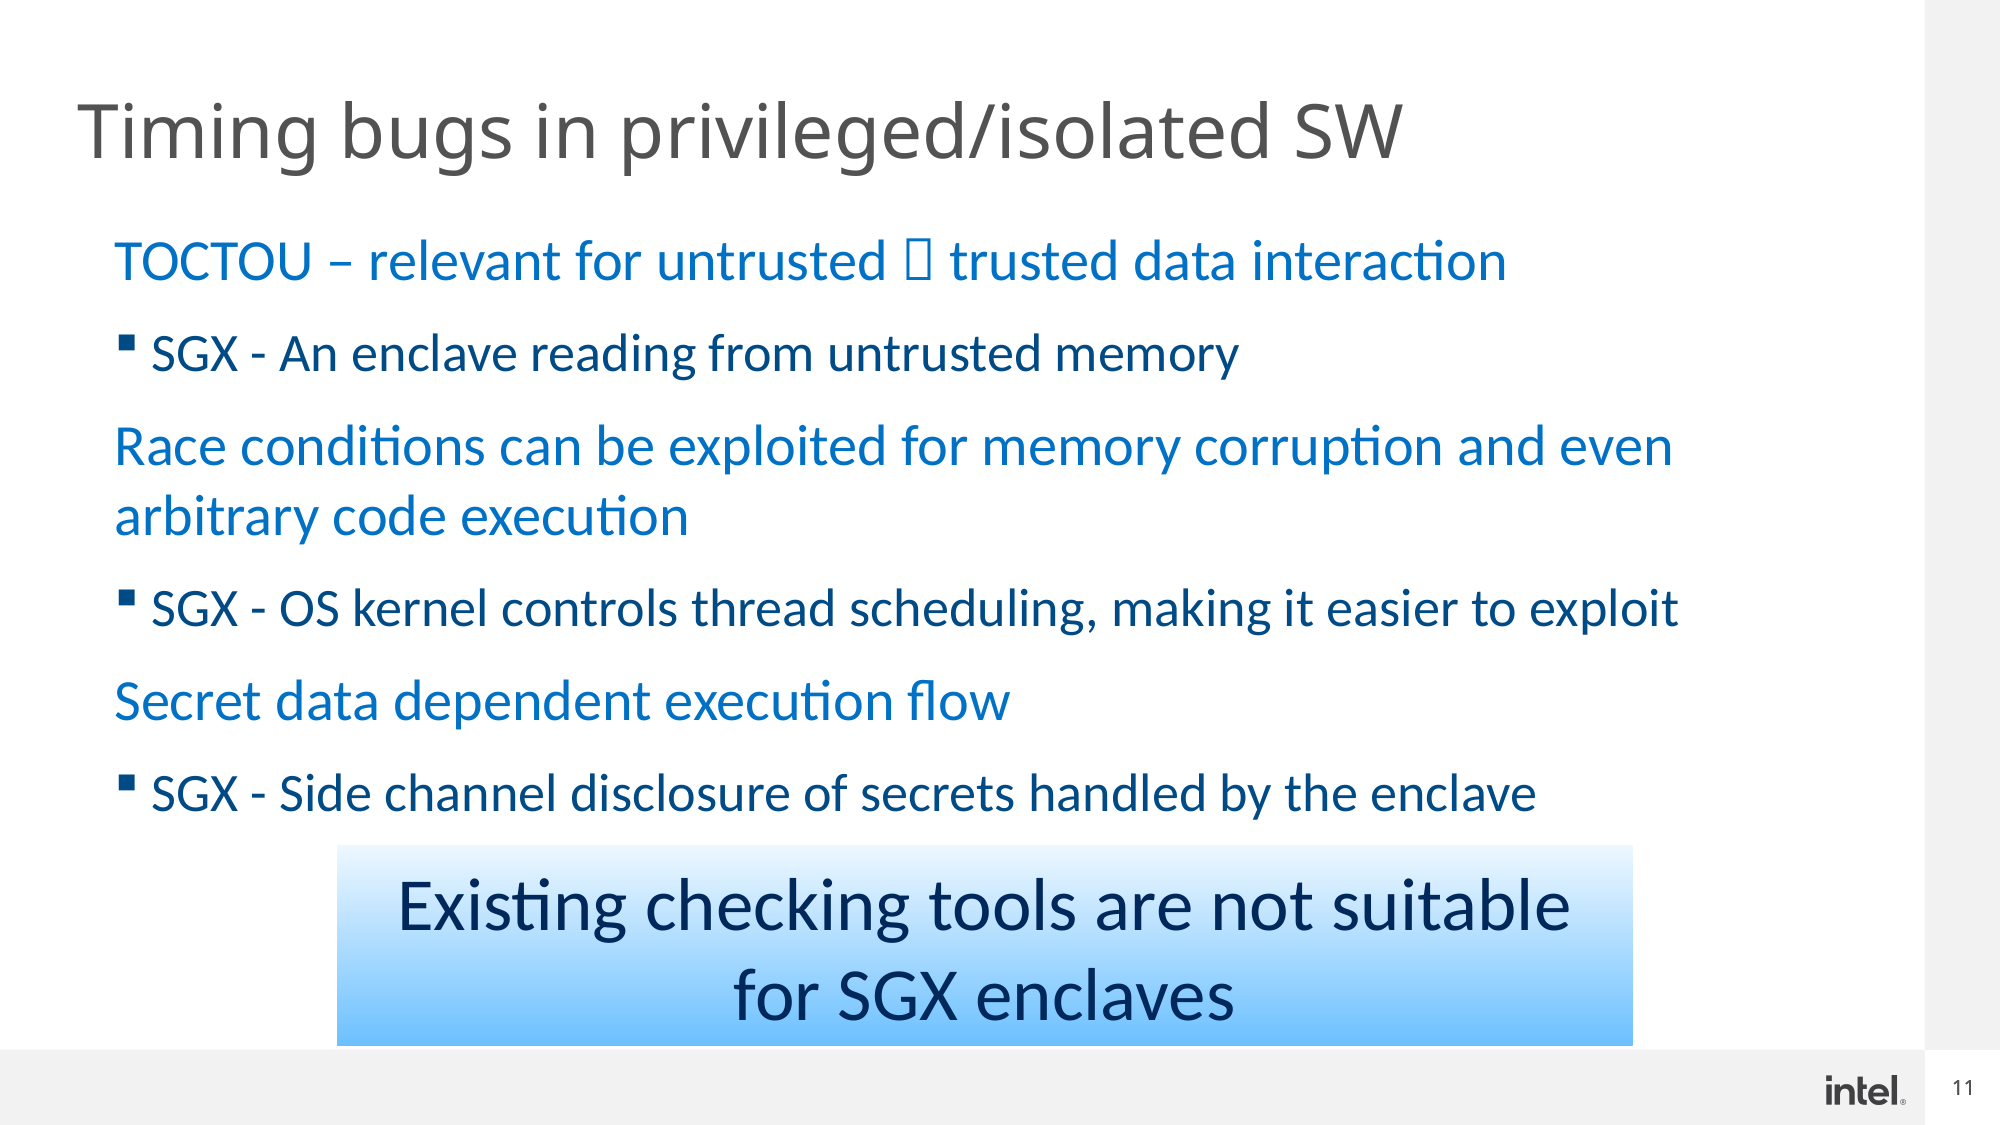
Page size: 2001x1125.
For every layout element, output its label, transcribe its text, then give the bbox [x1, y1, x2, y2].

text_box Existing checking tools are not suitable for SGX enclaves [337, 845, 1633, 1046]
title Timing bugs in privileged/isolated SW [62, 36, 1863, 234]
picture [1826, 1075, 1906, 1105]
text_box TOCTOU – relevant for untrusted  trusted data interaction SGX - An enclave reading from untrusted memory Race conditions can be exploited for memory corruption and even arbitrary code execution SGX - OS kernel controls thread scheduling, making it easier to exploit Secret data dependent execution flow SGX - Side channel disclosure of secrets handled by the enclave [99, 215, 1900, 910]
